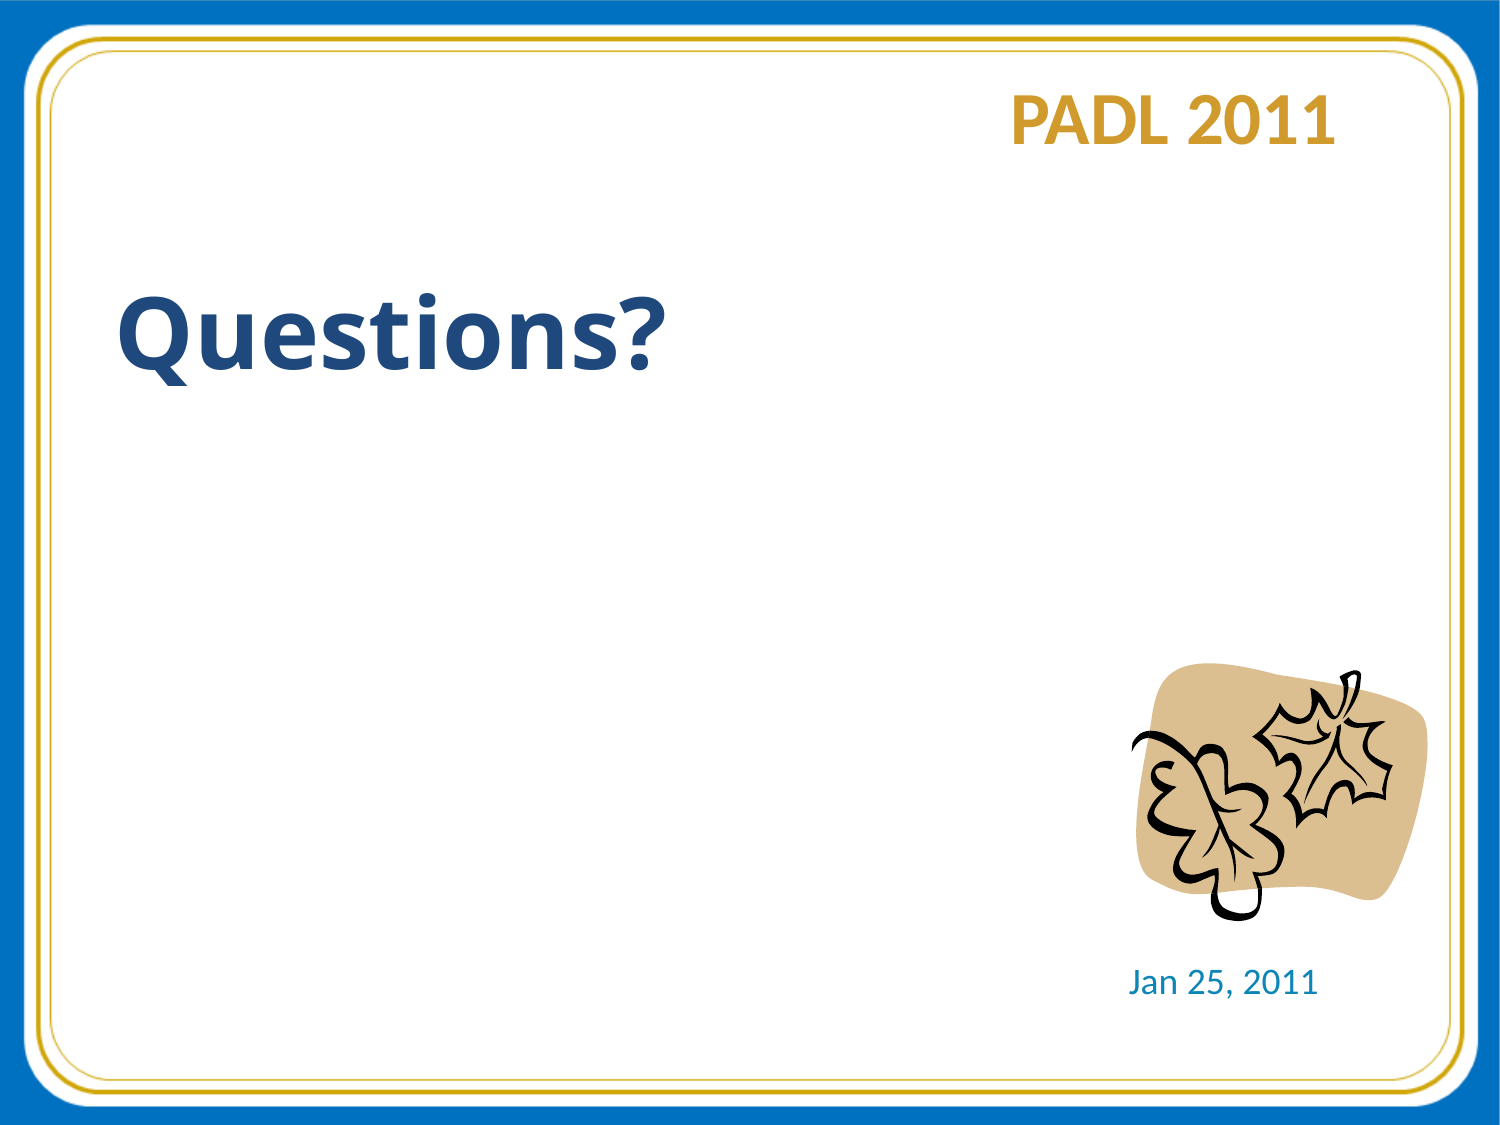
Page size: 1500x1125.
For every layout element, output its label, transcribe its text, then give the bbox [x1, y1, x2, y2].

title Questions? [99, 262, 913, 813]
picture [0, 0, 1500, 1125]
